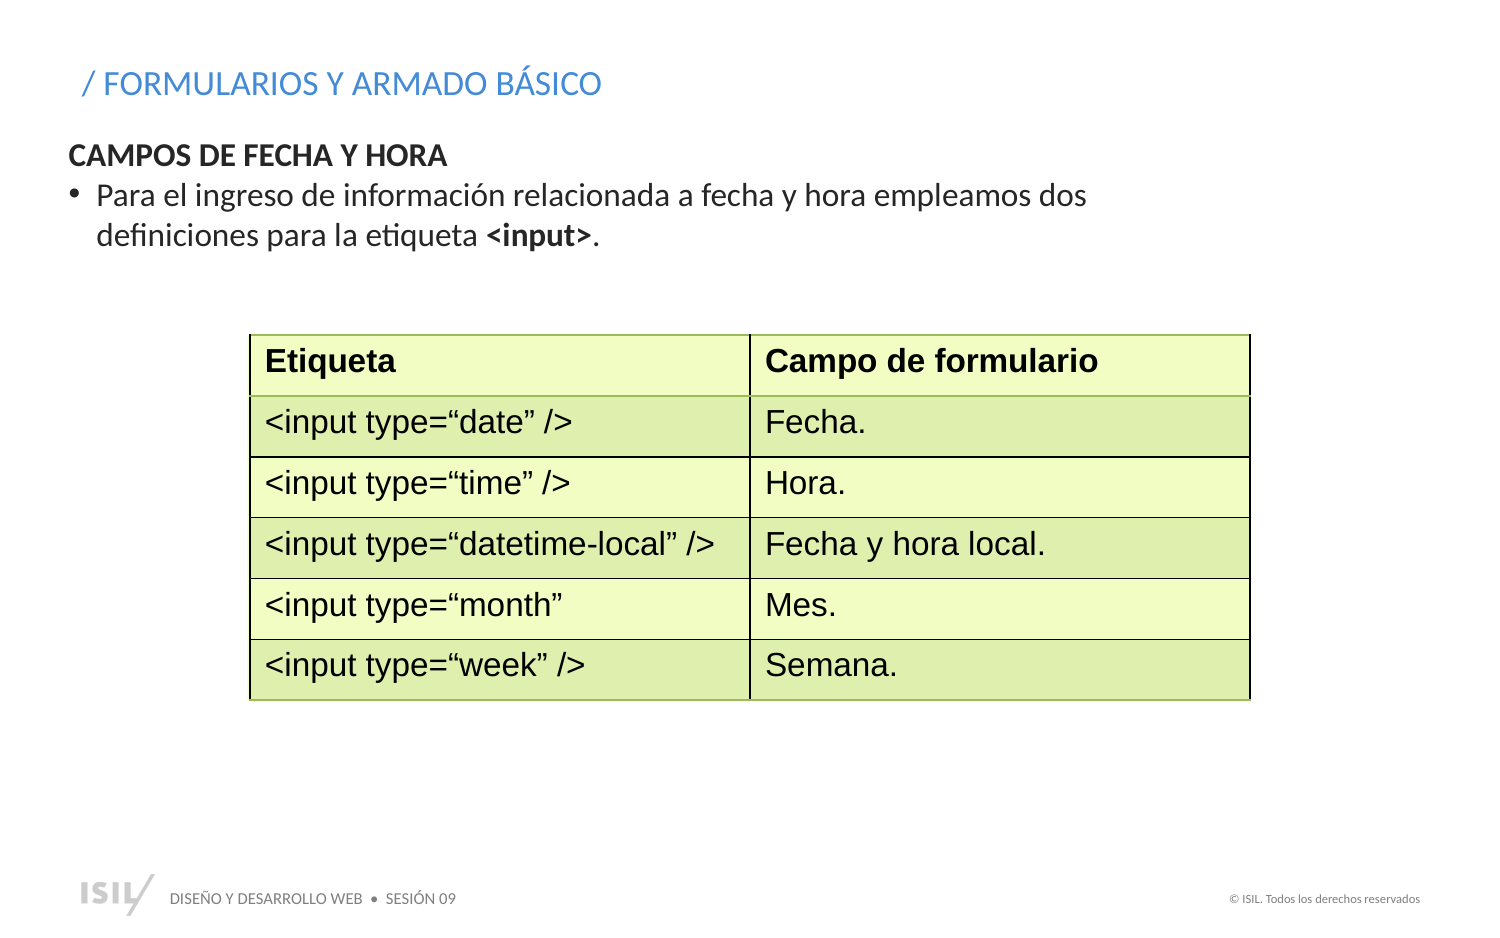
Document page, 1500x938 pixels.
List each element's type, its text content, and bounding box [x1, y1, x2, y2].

table_cell <input type=“date” /> [251, 397, 749, 456]
table_cell <input type=“time” /> [251, 458, 749, 517]
table_cell <input type=“week” /> [251, 640, 749, 699]
table_cell Semana. [751, 640, 1249, 699]
table_cell Fecha y hora local. [751, 518, 1249, 578]
table_cell Fecha. [751, 397, 1249, 456]
table_header Campo de formulario [751, 336, 1249, 395]
text_box CAMPOS DE FECHA Y HORA Para el ingreso de información relacionada a fecha y hora empleamos dos definiciones para la etiqueta <input>. [66, 133, 1114, 253]
table_header Etiqueta [251, 336, 749, 395]
table_cell <input type=“month” [251, 579, 749, 639]
table_cell Hora. [751, 458, 1249, 517]
table_cell Mes. [751, 579, 1249, 639]
table_cell <input type=“datetime-local” /> [251, 518, 749, 578]
text_box / FORMULARIOS Y ARMADO BÁSICO [66, 52, 1249, 111]
